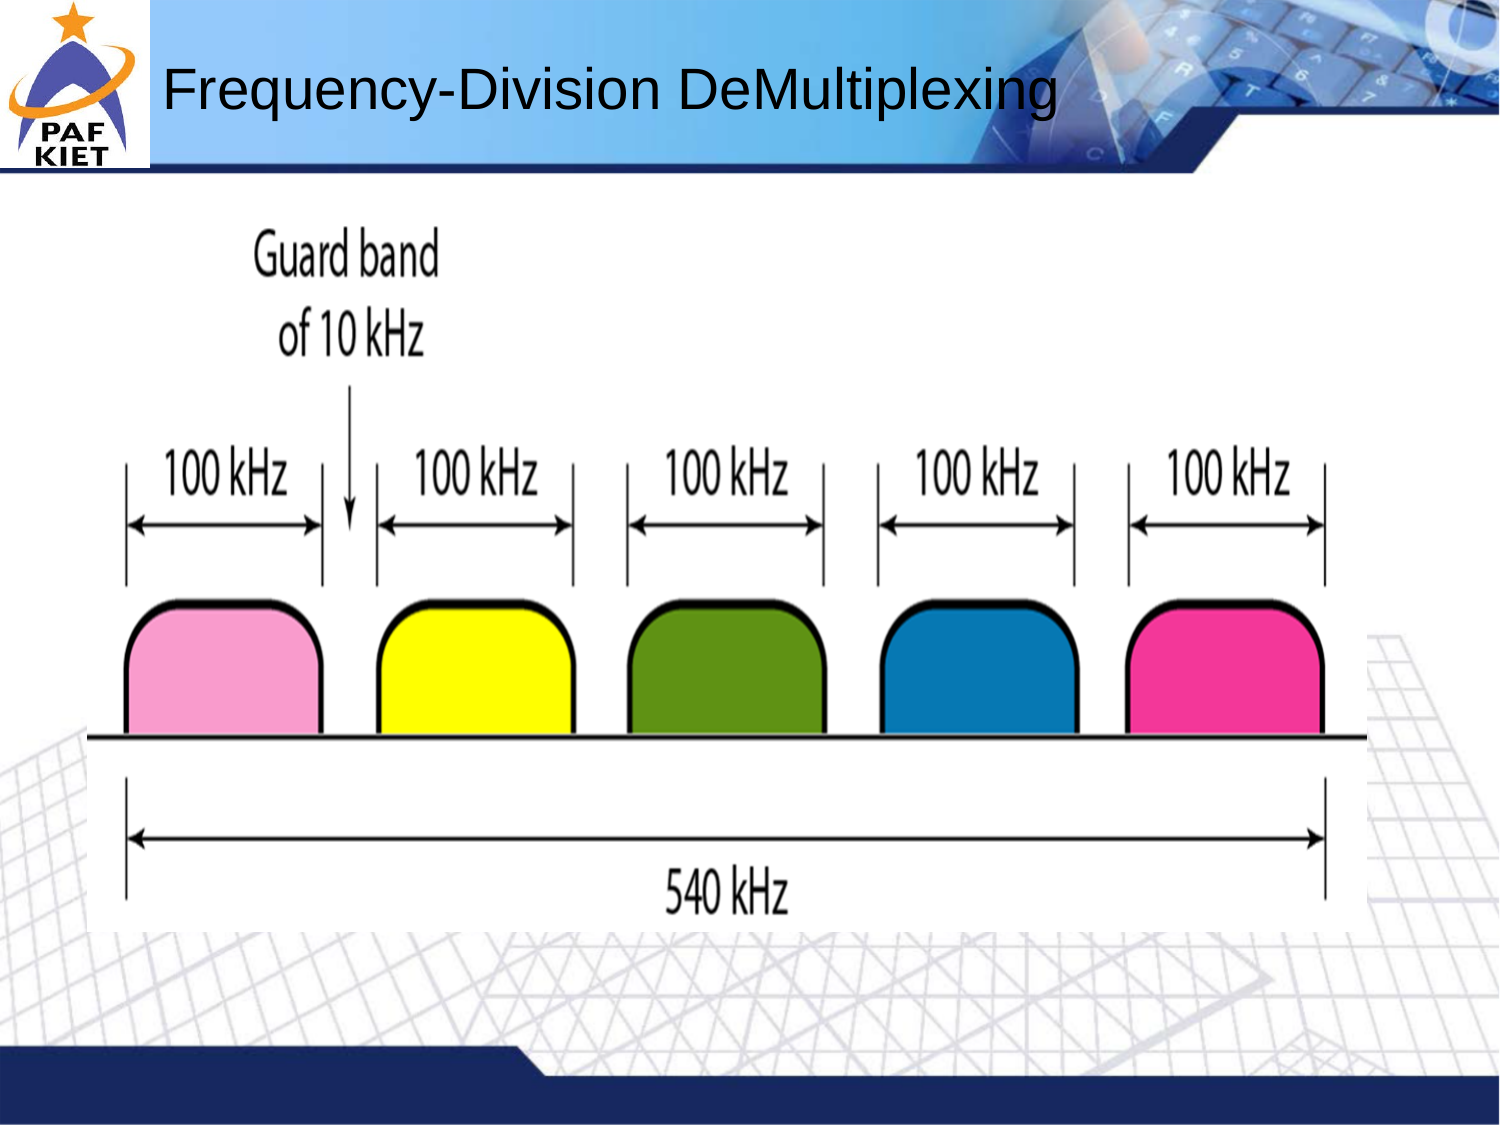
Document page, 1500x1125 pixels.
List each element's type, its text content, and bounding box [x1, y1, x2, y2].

picture [0, 0, 1500, 1125]
title Frequency-Division DeMultiplexing [162, 59, 1386, 220]
